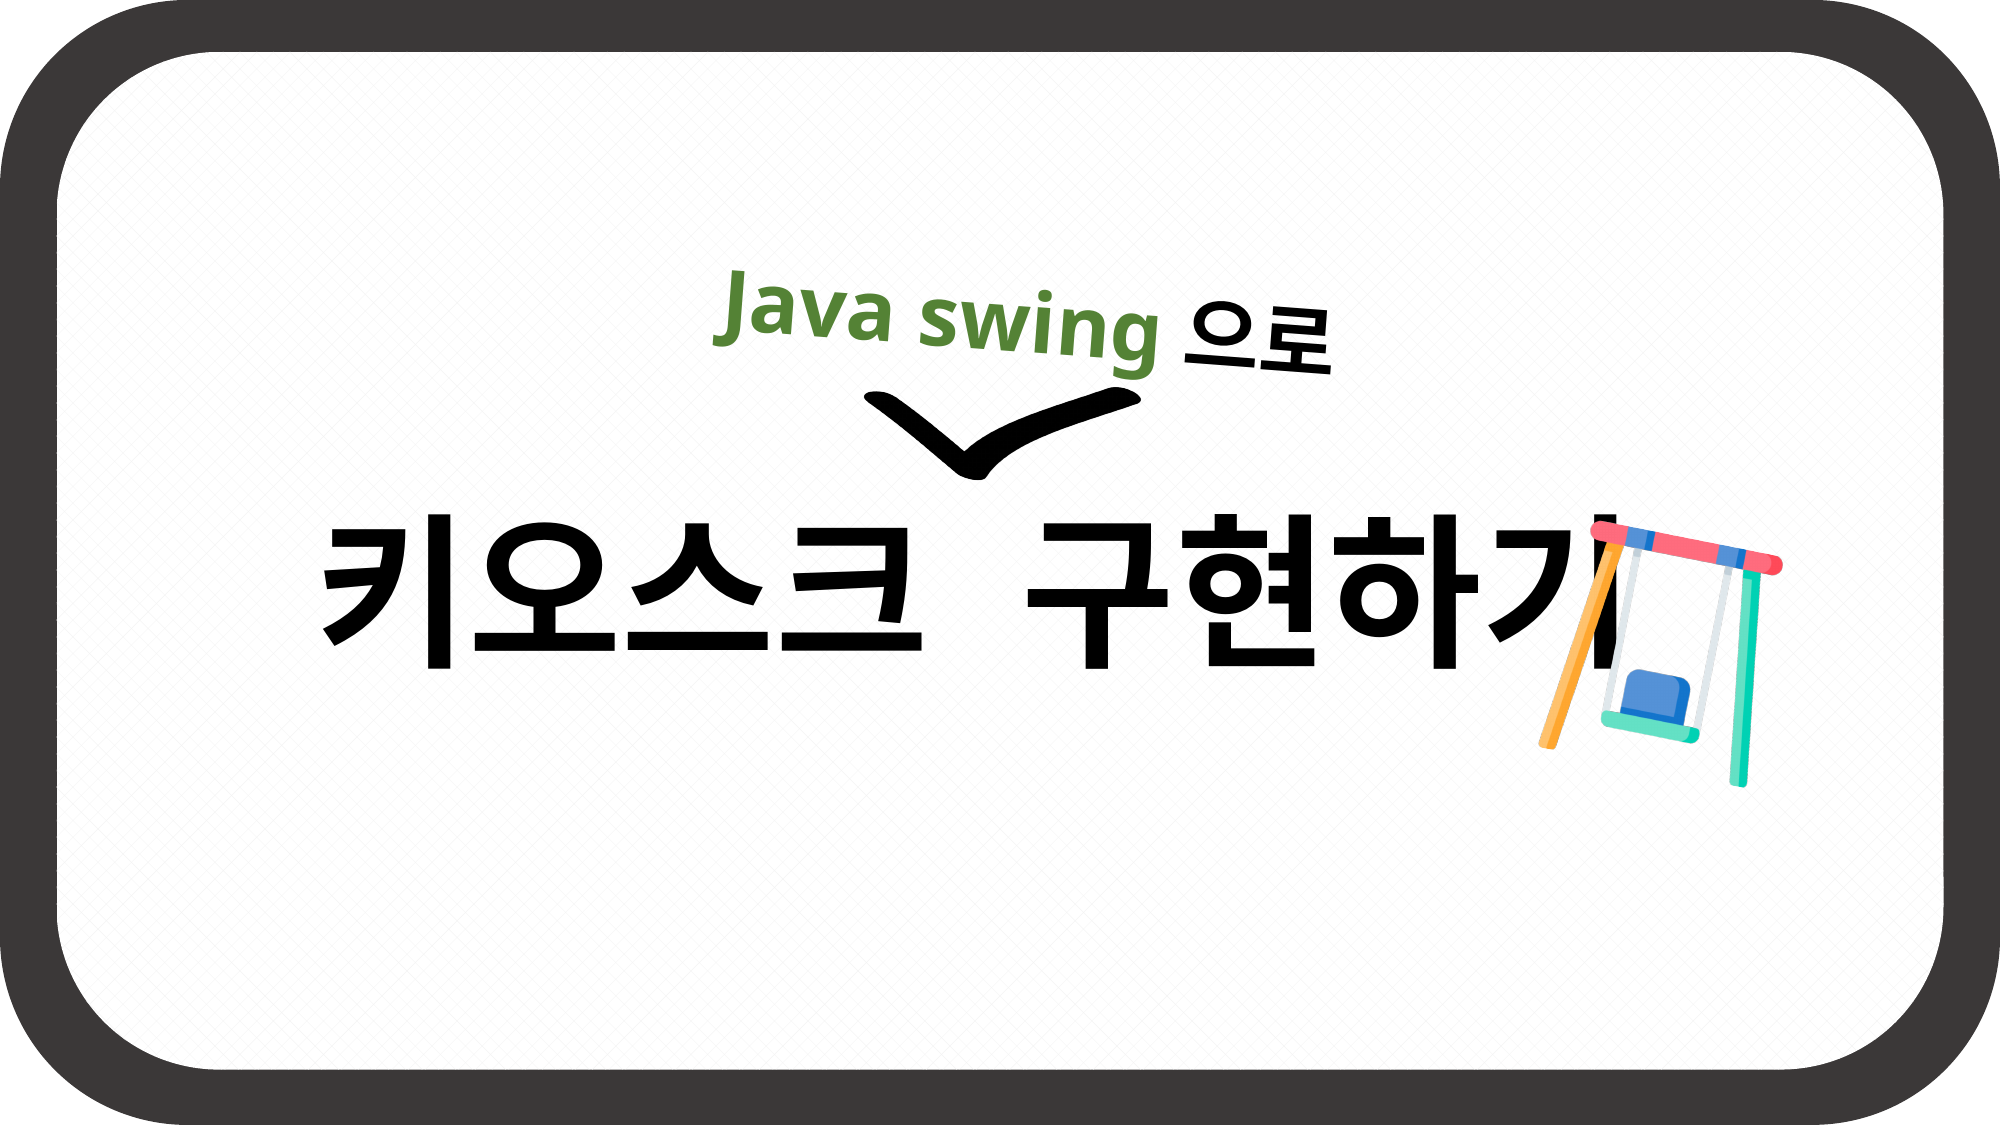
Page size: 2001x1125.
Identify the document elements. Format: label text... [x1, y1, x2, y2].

text_box [55, 50, 1945, 1071]
text_box [0, 0, 2000, 1125]
picture [1529, 516, 1800, 790]
text_box Java swing으로 [703, 238, 1394, 404]
picture [851, 356, 1142, 485]
text_box 키오스크 구현하기 [300, 481, 1654, 696]
